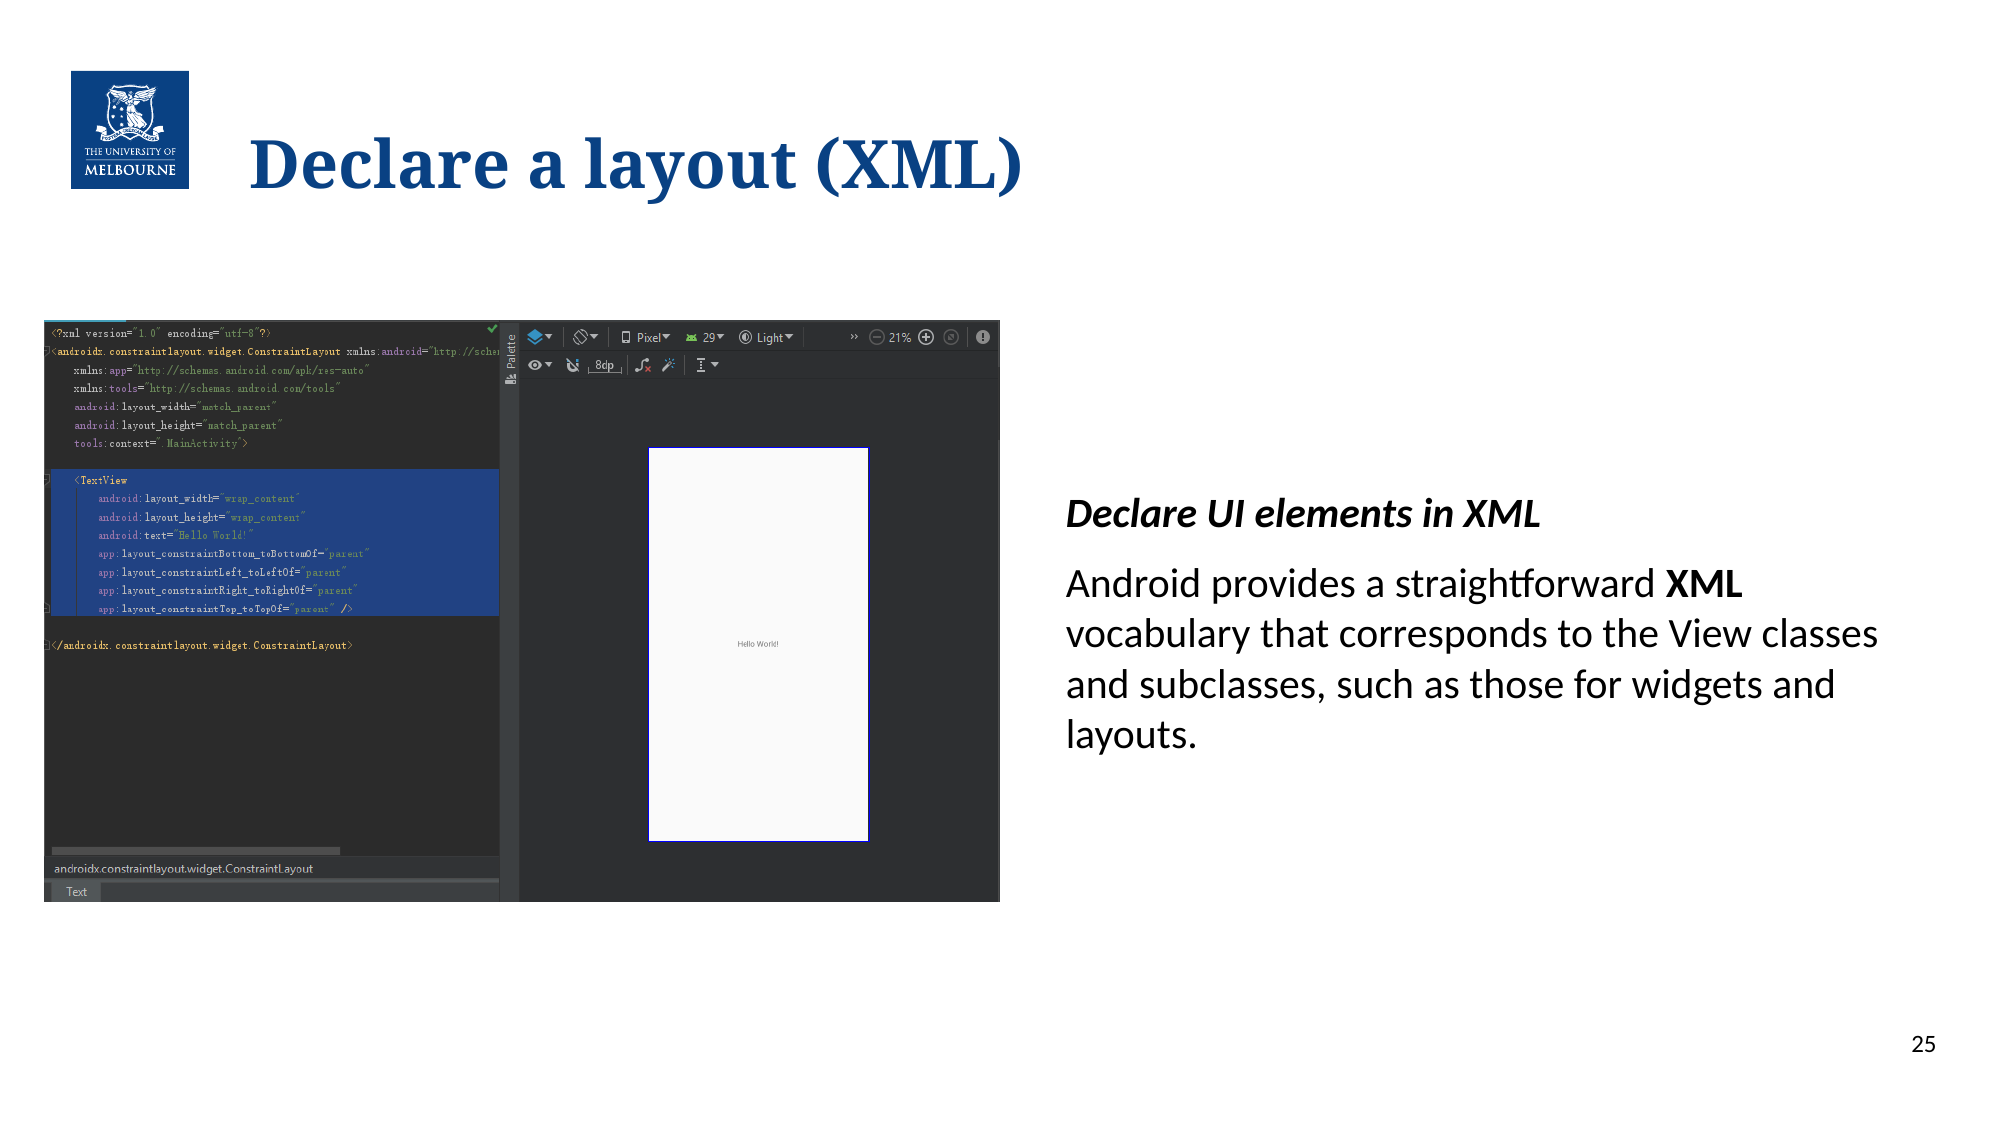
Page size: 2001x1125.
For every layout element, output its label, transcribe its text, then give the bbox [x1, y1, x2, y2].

list Declare UI elements in XML Android provides a straightforward XML vocabulary that corresponds to the View classes and subclasses, such as those for widgets and layouts. [1050, 477, 1937, 745]
title Declare a layout (XML) [234, 64, 1924, 211]
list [43, 320, 1000, 903]
slide_number 25 [1797, 1012, 1937, 1073]
